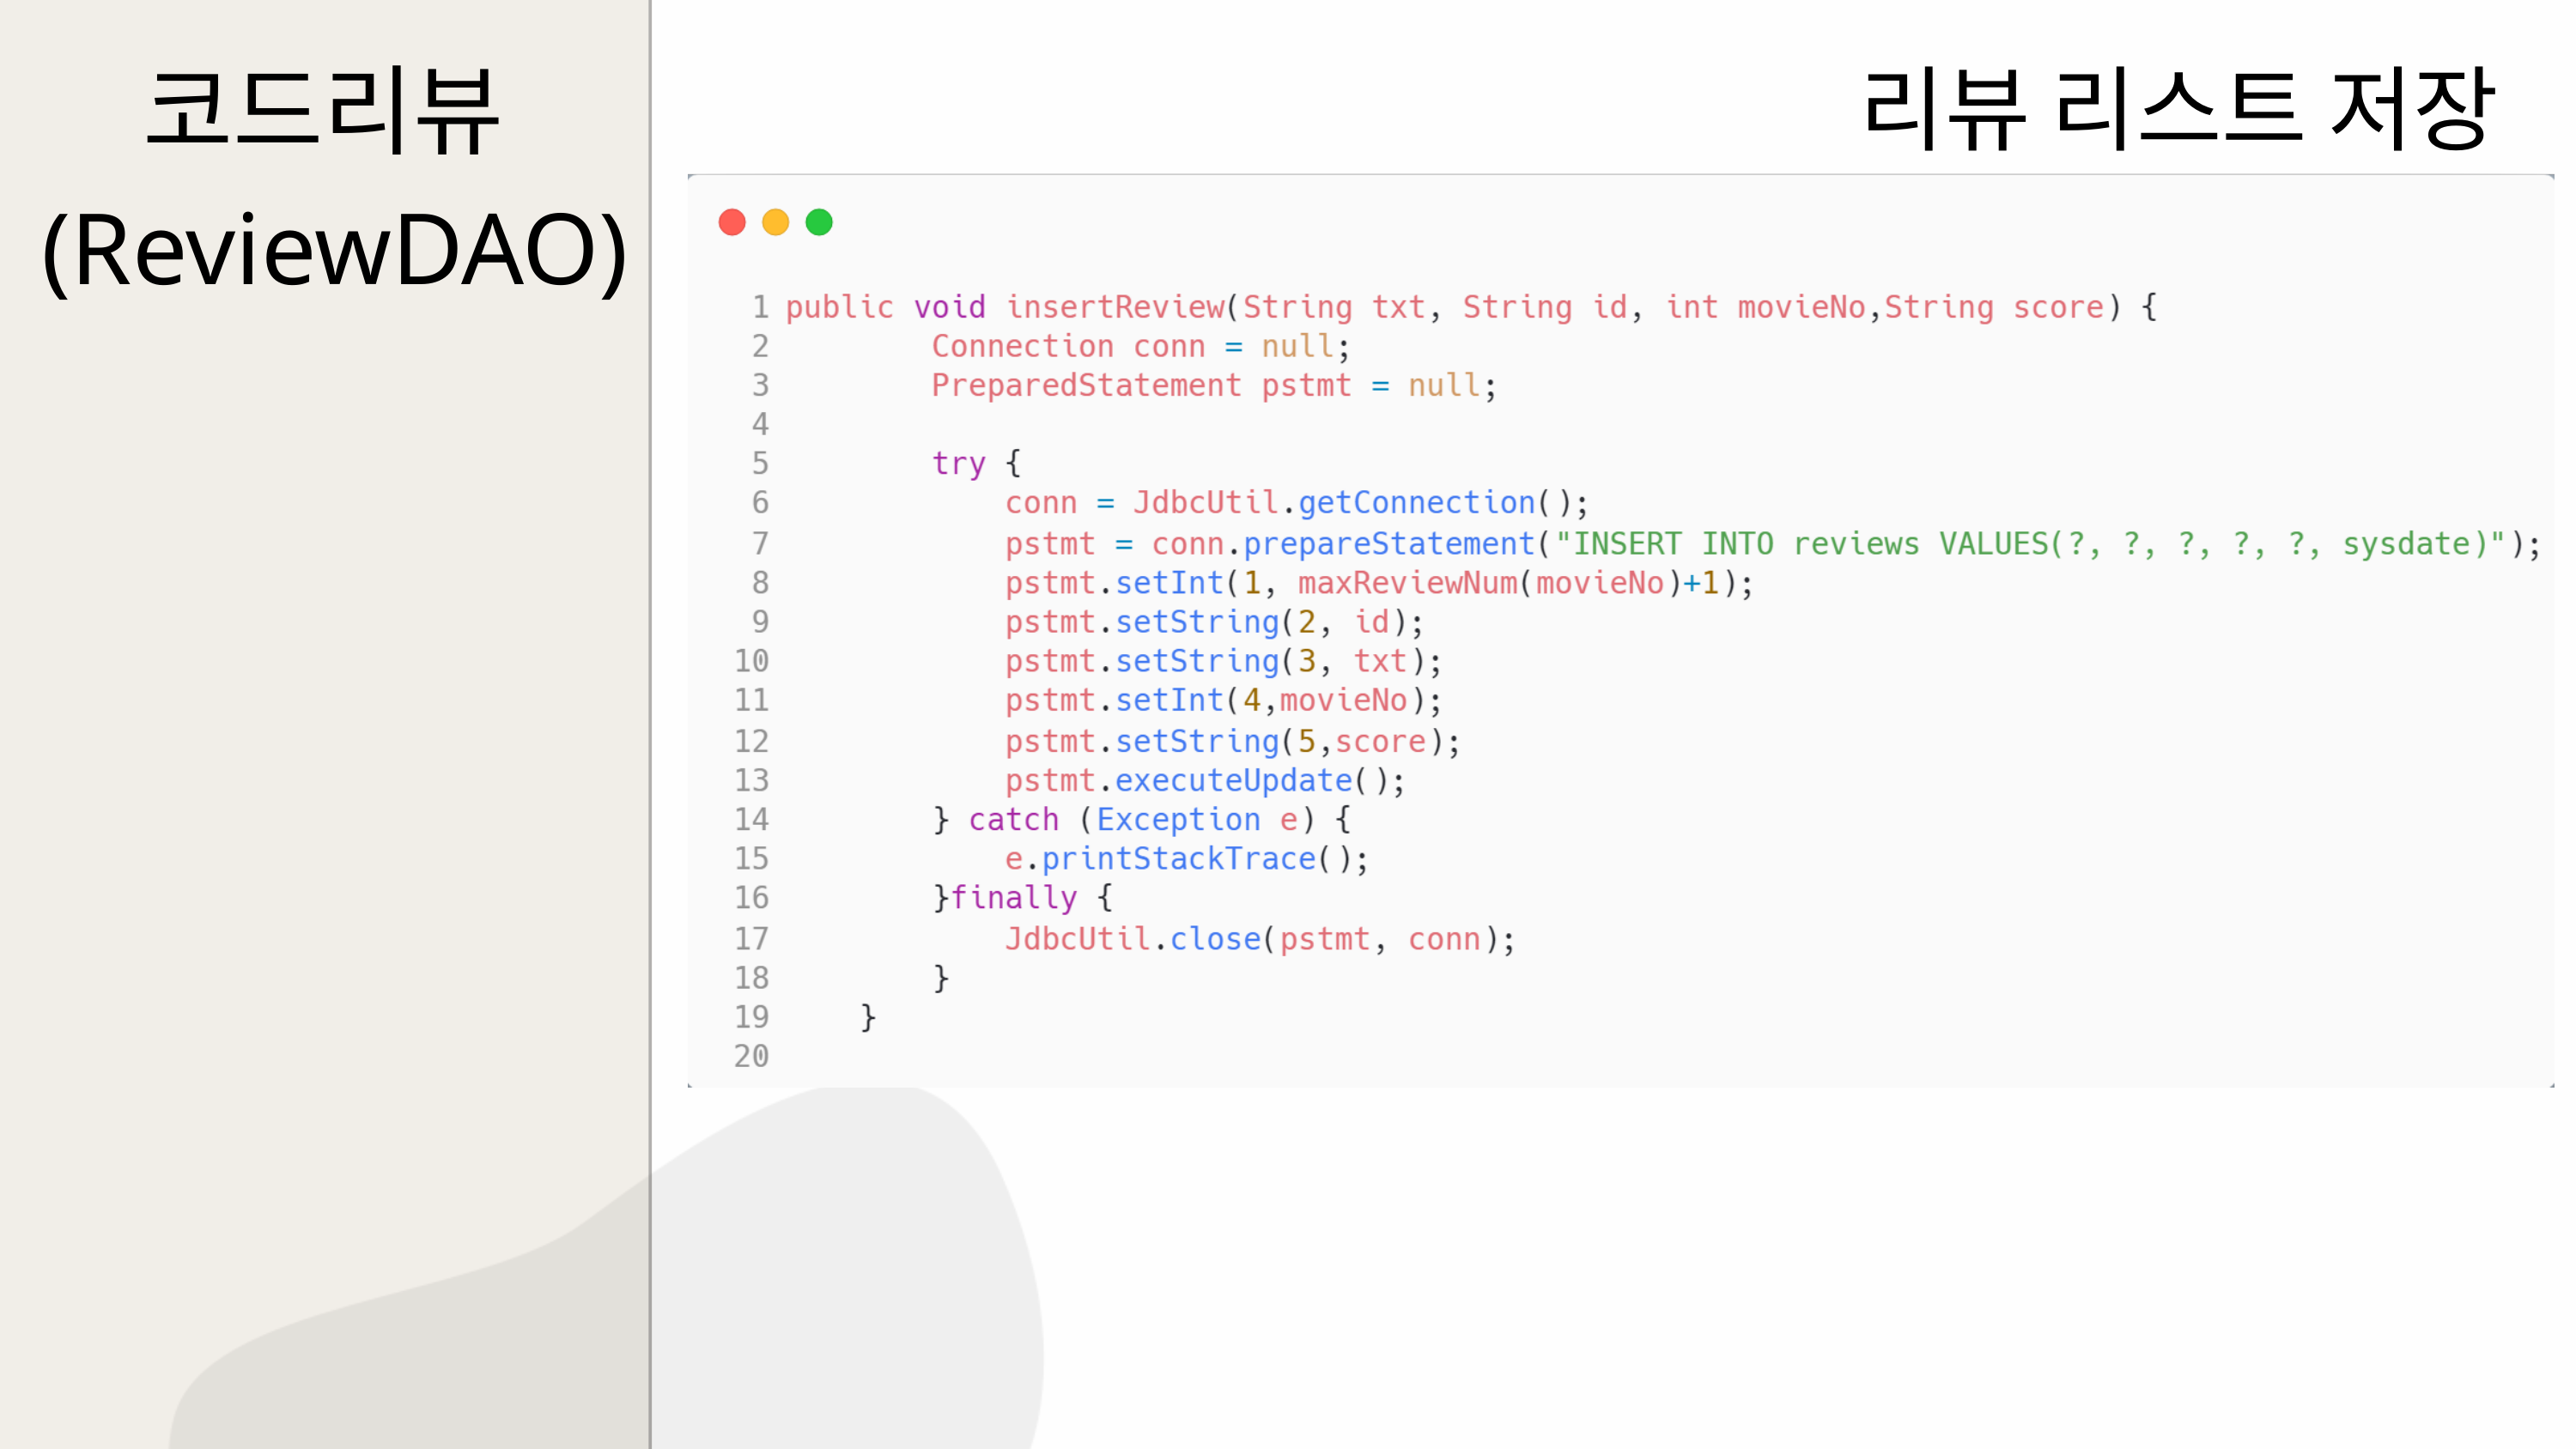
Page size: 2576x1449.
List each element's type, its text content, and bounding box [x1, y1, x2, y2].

text_box 코드리뷰(ReviewDAO) [0, 28, 642, 305]
picture [144, 173, 2555, 1449]
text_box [647, 0, 2576, 1449]
